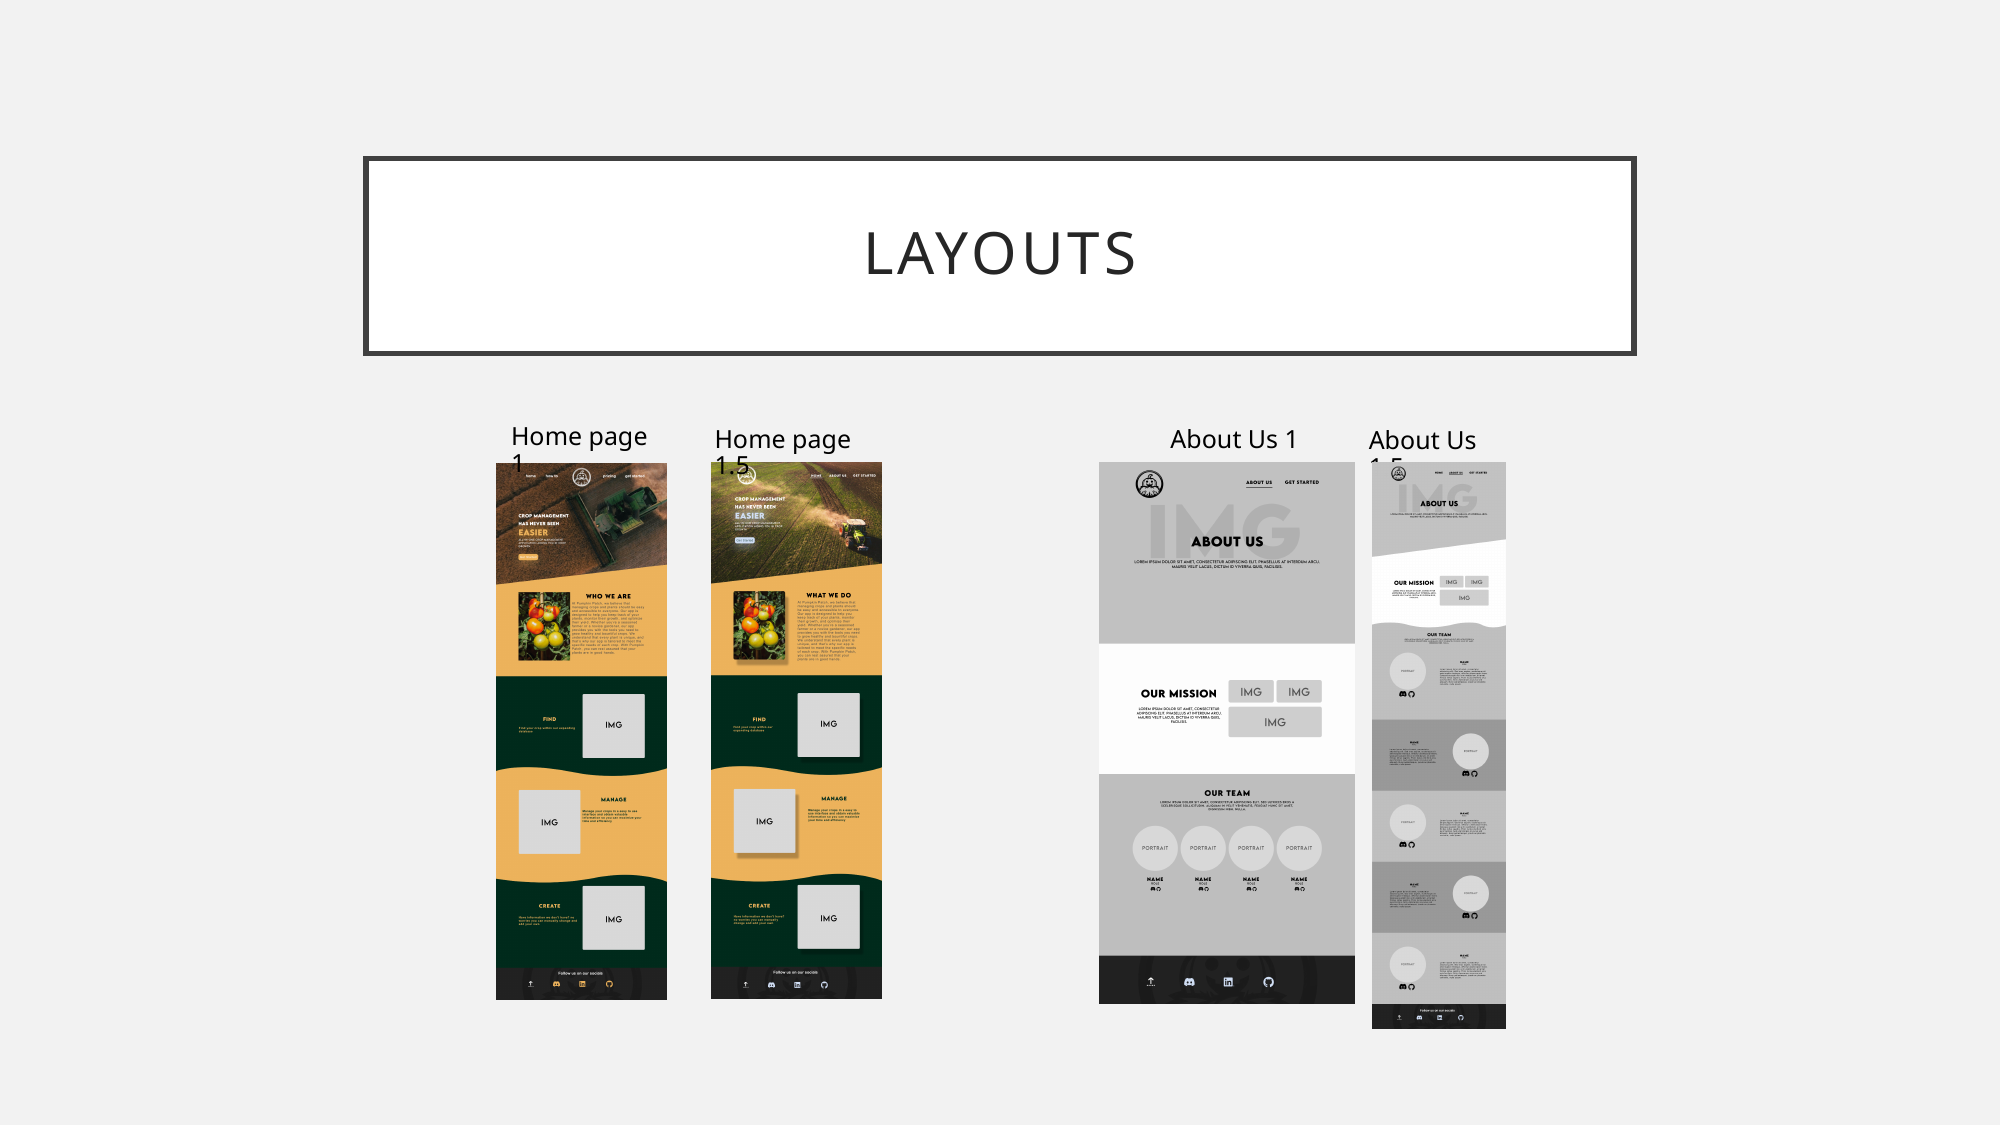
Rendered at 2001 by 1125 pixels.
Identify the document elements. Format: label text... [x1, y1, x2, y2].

title Layouts [363, 156, 1637, 356]
picture [1099, 462, 1355, 1004]
picture [1372, 462, 1506, 1029]
picture [711, 462, 882, 999]
text_box Home page 1.5 [699, 419, 893, 449]
text_box About Us 1 [1155, 419, 1326, 450]
picture [495, 463, 667, 1000]
text_box Home page 1 [496, 416, 667, 448]
text_box About Us 1.5 [1354, 420, 1525, 452]
